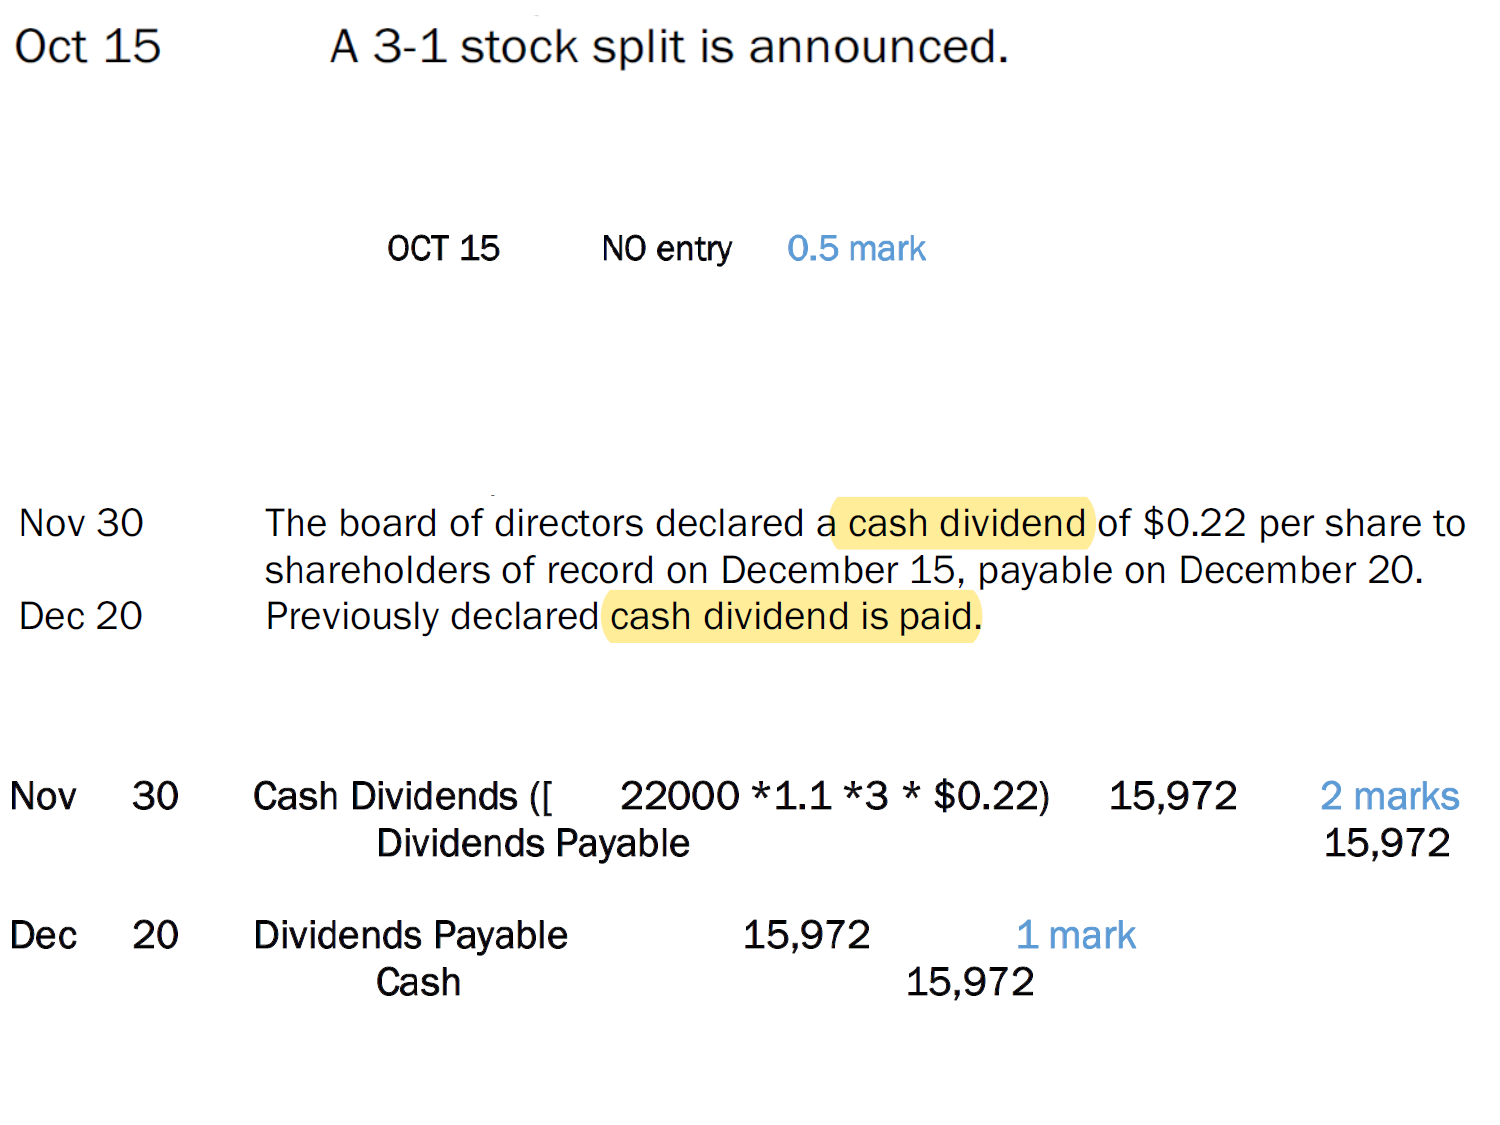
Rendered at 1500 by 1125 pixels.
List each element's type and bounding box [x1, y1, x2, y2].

picture [378, 206, 978, 305]
picture [0, 495, 1500, 646]
picture [0, 15, 1047, 78]
picture [0, 752, 1500, 1014]
